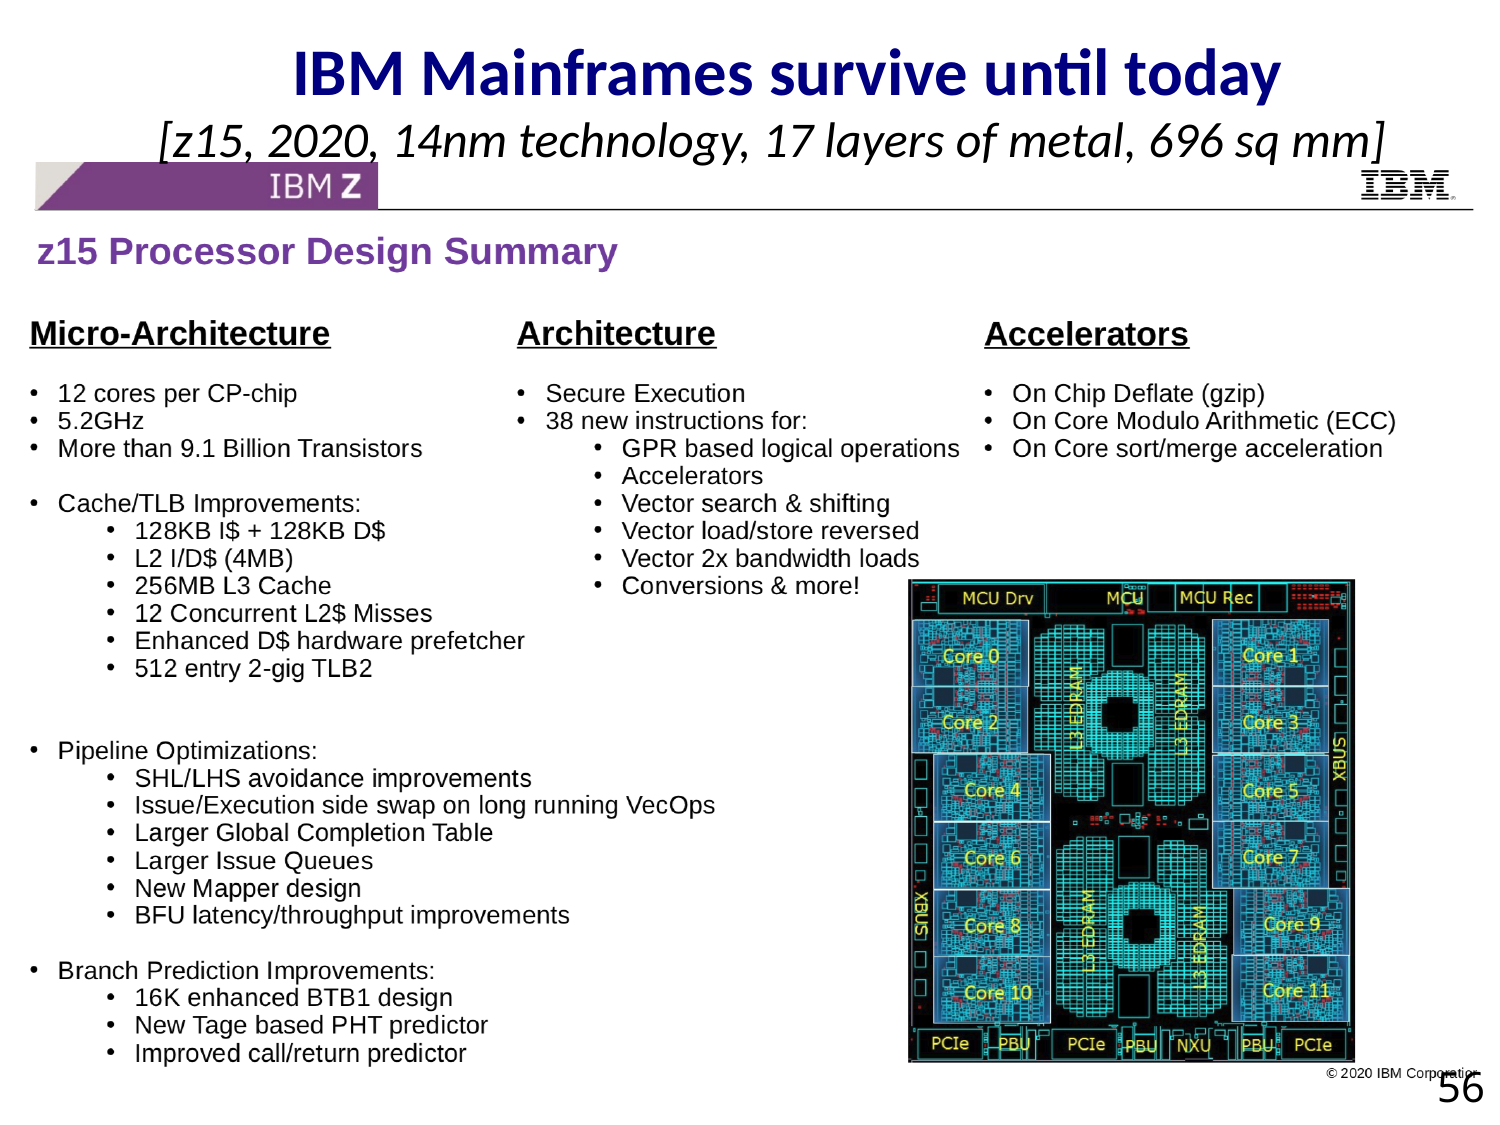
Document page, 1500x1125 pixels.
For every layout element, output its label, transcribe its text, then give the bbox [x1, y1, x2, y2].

picture [5, 154, 1477, 1087]
slide_number 56 [1362, 1085, 1500, 1125]
text_box [z15, 2020, 14nm technology, 17 layers of metal, 696 sq mm] [131, 99, 1402, 152]
title IBM Mainframes survive until today [199, 12, 1376, 99]
